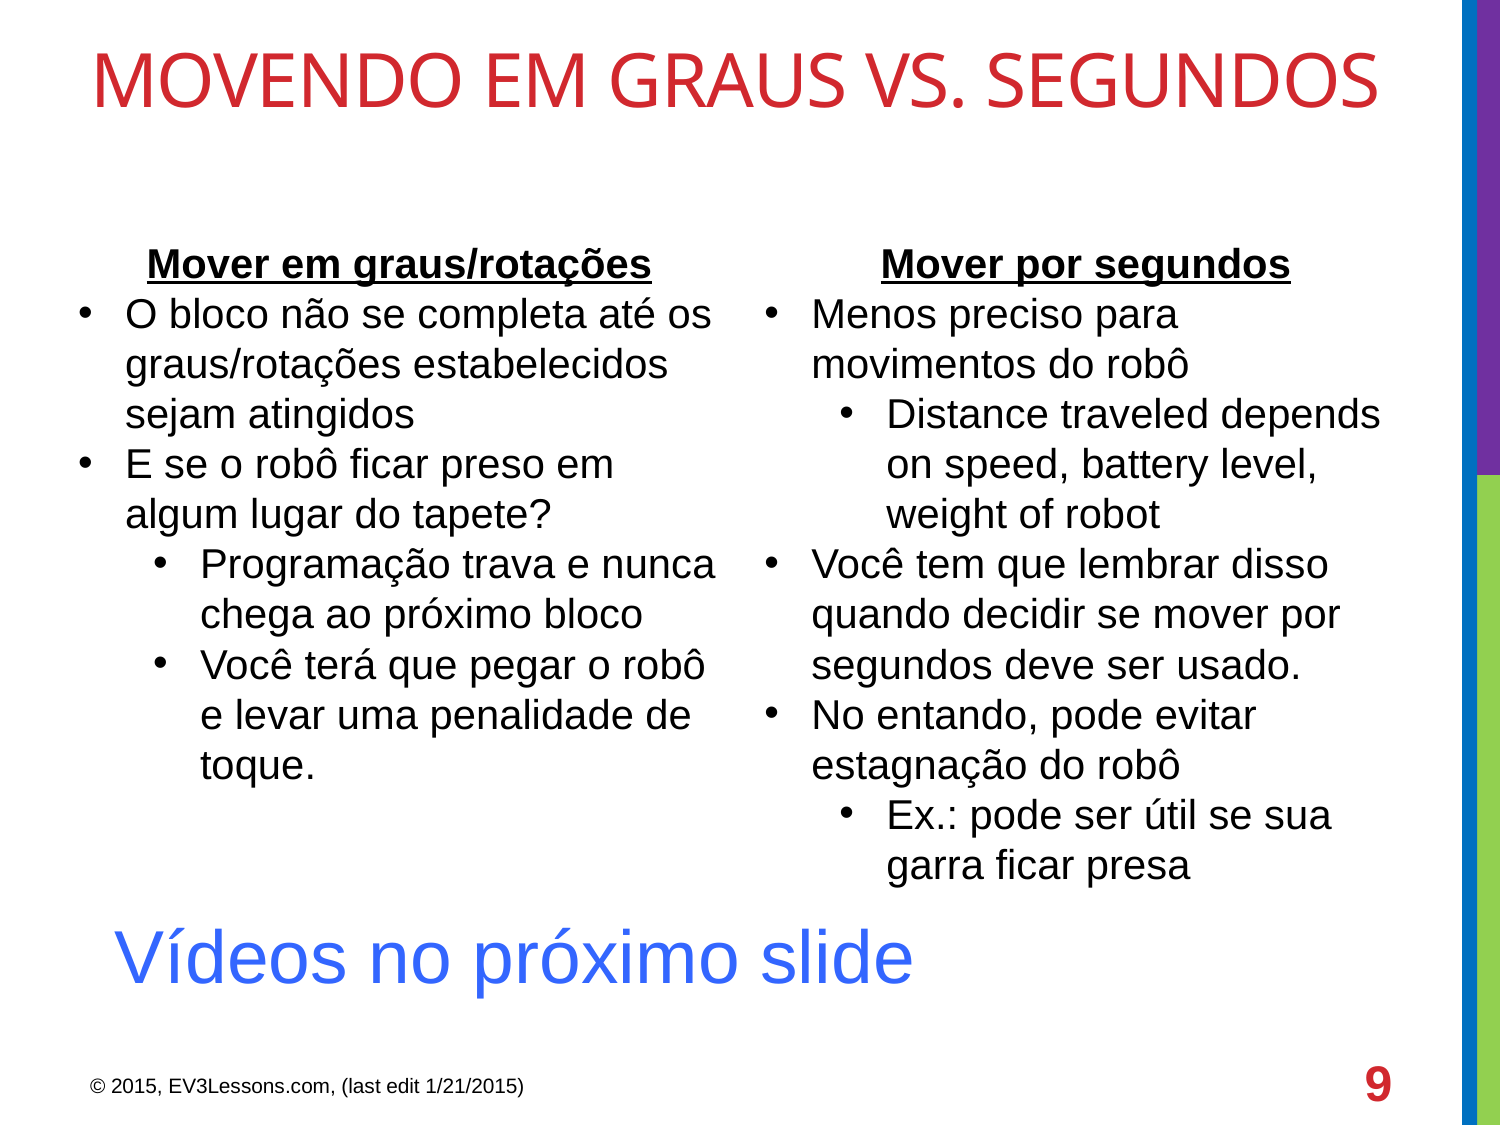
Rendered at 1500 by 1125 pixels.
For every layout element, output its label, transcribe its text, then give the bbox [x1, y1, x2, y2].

text_box Mover por segundos Menos preciso para movimentos do robô Distance traveled depends on speed, battery level, weight of robot Você tem que lembrar disso quando decidir se mover por segundos deve ser usado. No entando, pode evitar estagnação do robô Ex.: pode ser útil se sua garra ficar presa [749, 229, 1422, 895]
text_box Mover em graus/rotações O bloco não se completa até os graus/rotações estabelecidos sejam atingidos E se o robô ficar preso em algum lugar do tapete? Programação trava e nunca chega ao próximo bloco Você terá que pegar o robô e levar uma penalidade de toque. [63, 229, 736, 895]
slide_number 9 [1349, 1051, 1463, 1112]
title Movendo em graus Vs. segundos [75, 25, 1428, 250]
footer © 2015, EV3Lessons.com, (last edit 1/21/2015) [75, 1065, 886, 1112]
text_box Vídeos no próximo slide [70, 901, 960, 1007]
